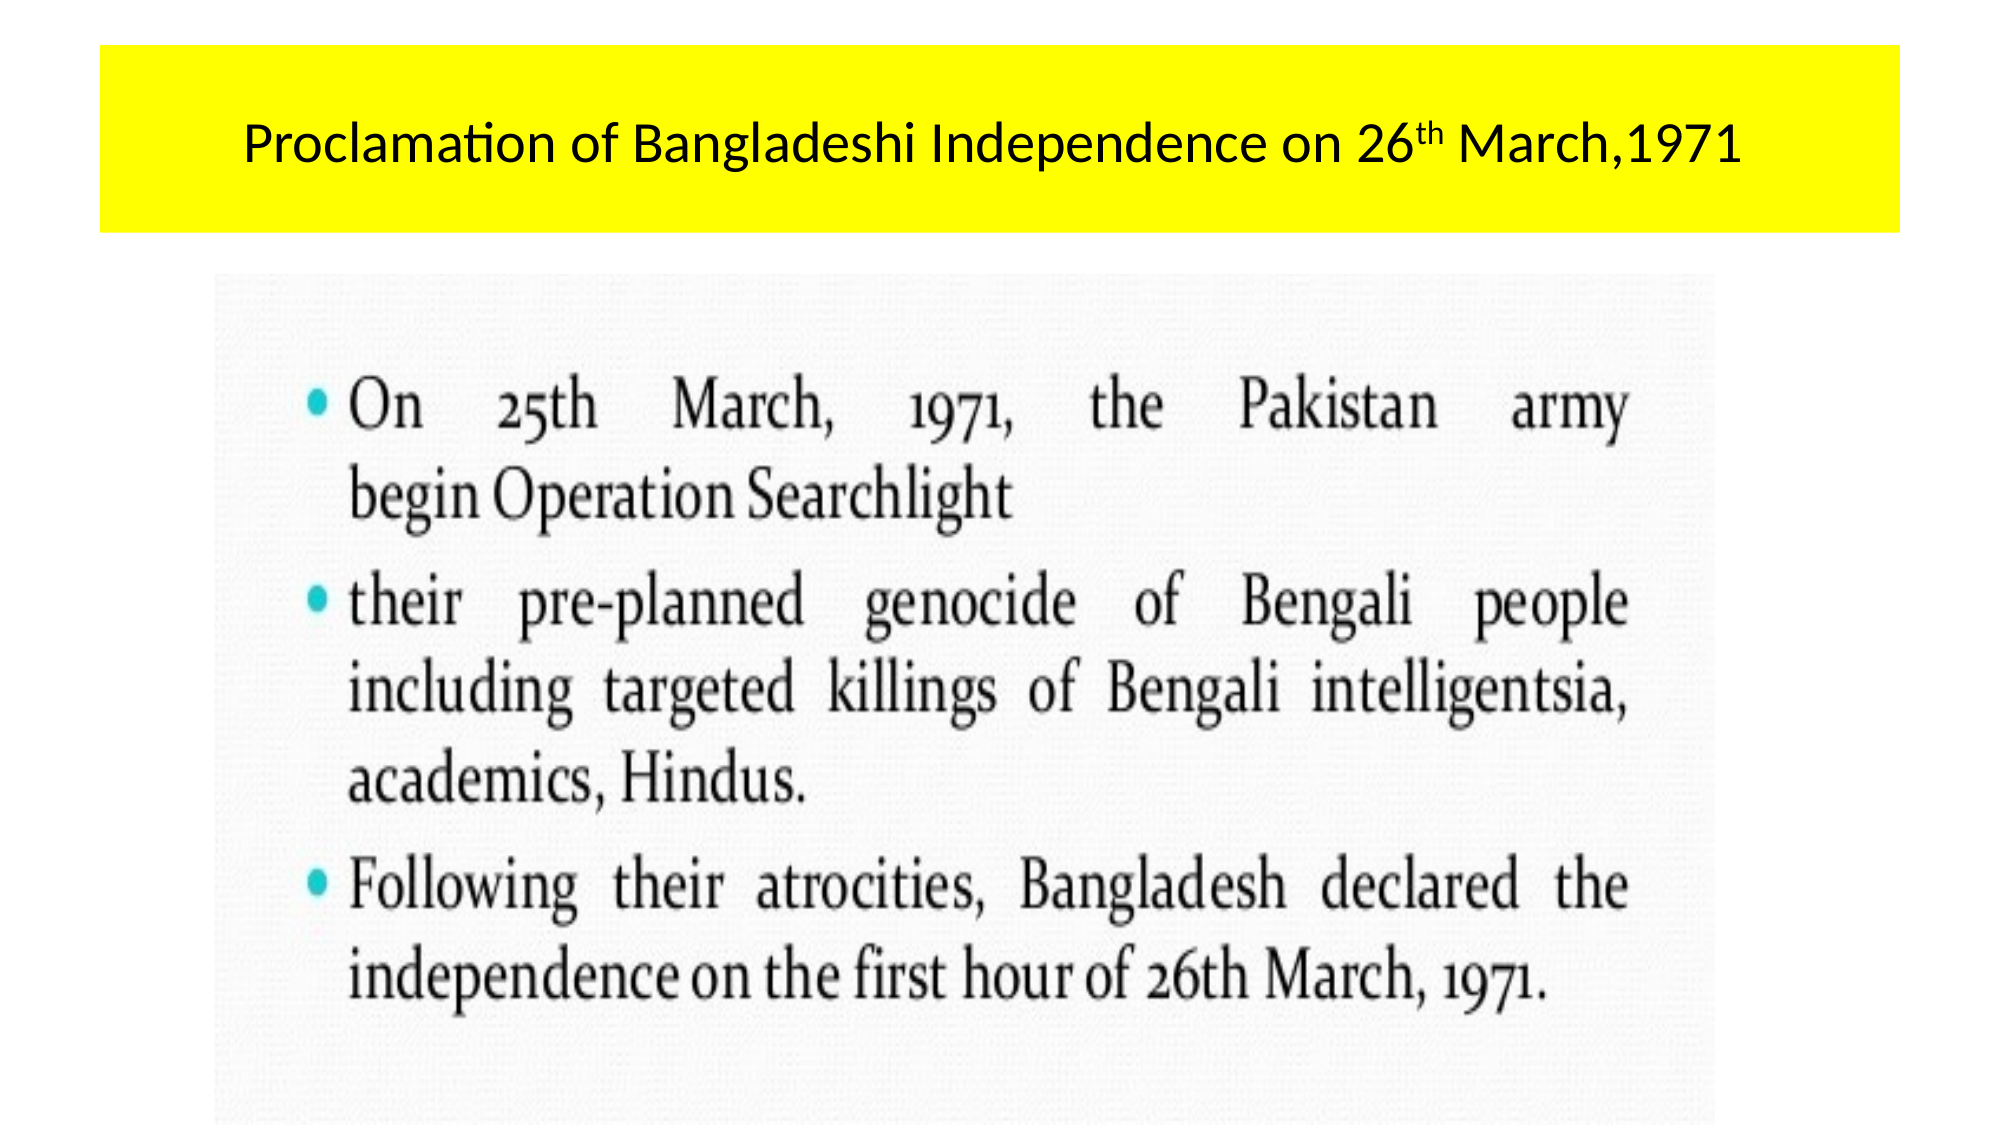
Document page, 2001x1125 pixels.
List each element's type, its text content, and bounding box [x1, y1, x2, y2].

title Proclamation of Bangladeshi Independence on 26th March,1971 [99, 45, 1900, 233]
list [214, 274, 1715, 1125]
